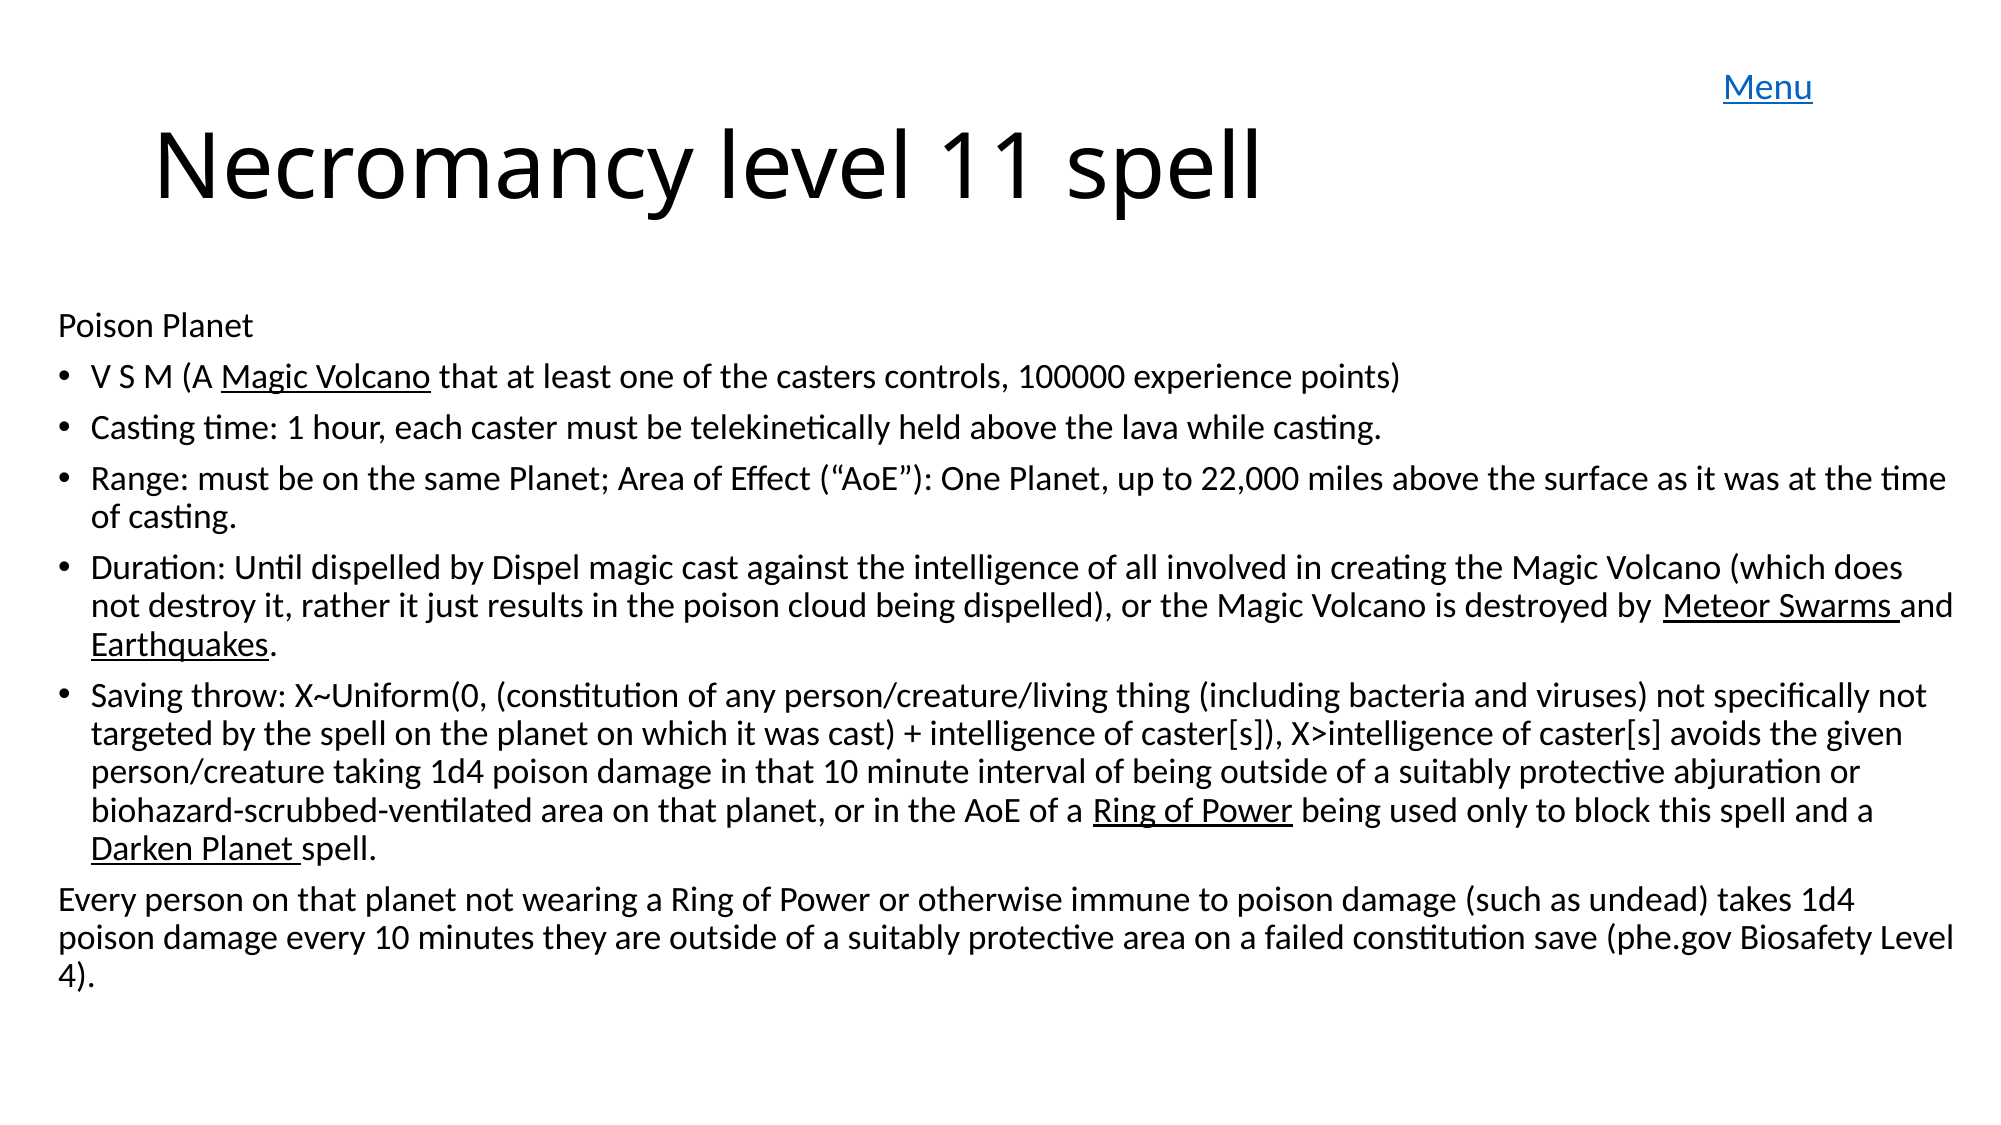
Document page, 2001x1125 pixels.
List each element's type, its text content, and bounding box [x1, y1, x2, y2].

list Poison Planet V S M (A Magic Volcano that at least one of the casters controls, 100000 experience points) Casting time: 1 hour, each caster must be telekinetically held above the lava while casting. Range: must be on the same Planet; Area of Effect (“AoE”): One Planet, up to 22,000 miles above the surface as it was at the time of casting. Duration: Until dispelled by Dispel magic cast against the intelligence of all involved in creating the Magic Volcano (which does not destroy it, rather it just results in the poison cloud being dispelled), or the Magic Volcano is destroyed by Meteor Swarms and Earthquakes. Saving throw: X~Uniform(0, (constitution of any person/creature/living thing (including bacteria and viruses) not specifically not targeted by the spell on the planet on which it was cast) + intelligence of caster[s]), X>intelligence of caster[s] avoids the given person/creature taking 1d4 poison damage in that 10 minute interval of being outside of a suitably protective abjuration or biohazard-scrubbed-ventilated area on that planet, or in the AoE of a Ring of Power being used only to block this spell and a Darken Planet spell. Every person on that planet not wearing a Ring of Power or otherwise immune to poison damage (such as undead) takes 1d4 poison damage every 10 minutes they are outside of a suitably protective area on a failed constitution save (phe.gov Biosafety Level 4). [43, 299, 1973, 1014]
title Necromancy level 11 spell [137, 59, 1863, 278]
text_box Menu [1347, 9, 1828, 115]
